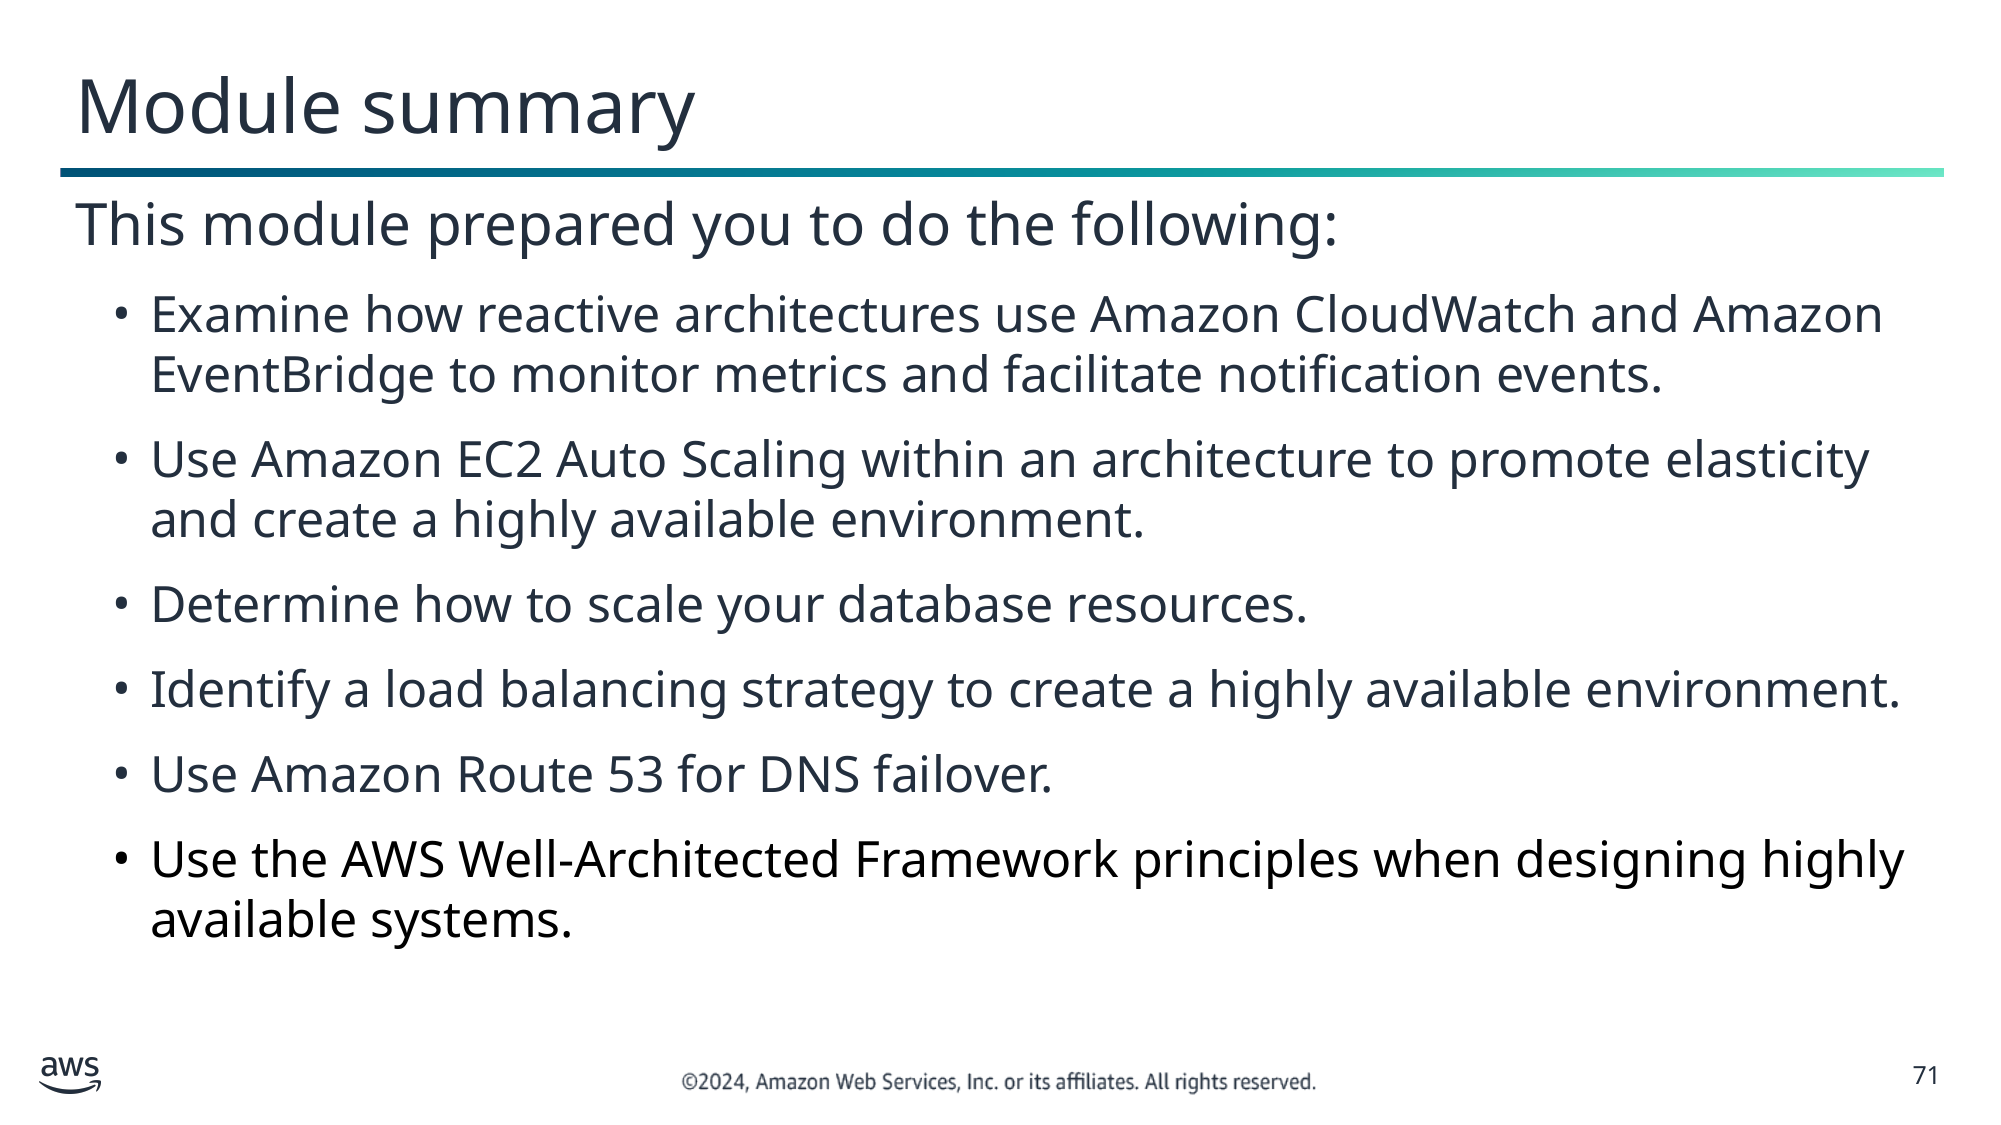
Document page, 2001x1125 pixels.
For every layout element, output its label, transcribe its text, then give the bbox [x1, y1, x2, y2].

title Module summary [60, 49, 1941, 170]
picture [621, 1061, 1378, 1105]
list This module prepared you to do the following: Examine how reactive architectures use Amazon CloudWatch and Amazon EventBridge to monitor metrics and facilitate notification events. Use Amazon EC2 Auto Scaling within an architecture to promote elasticity and create a highly available environment. Determine how to scale your database resources. Identify a load balancing strategy to create a highly available environment. Use Amazon Route 53 for DNS failover. Use the AWS Well-Architected Framework principles when designing highly available systems. [60, 179, 1941, 1055]
picture [39, 1057, 101, 1094]
picture [682, 168, 1944, 177]
slide_number ‹#› [1861, 1057, 1941, 1095]
